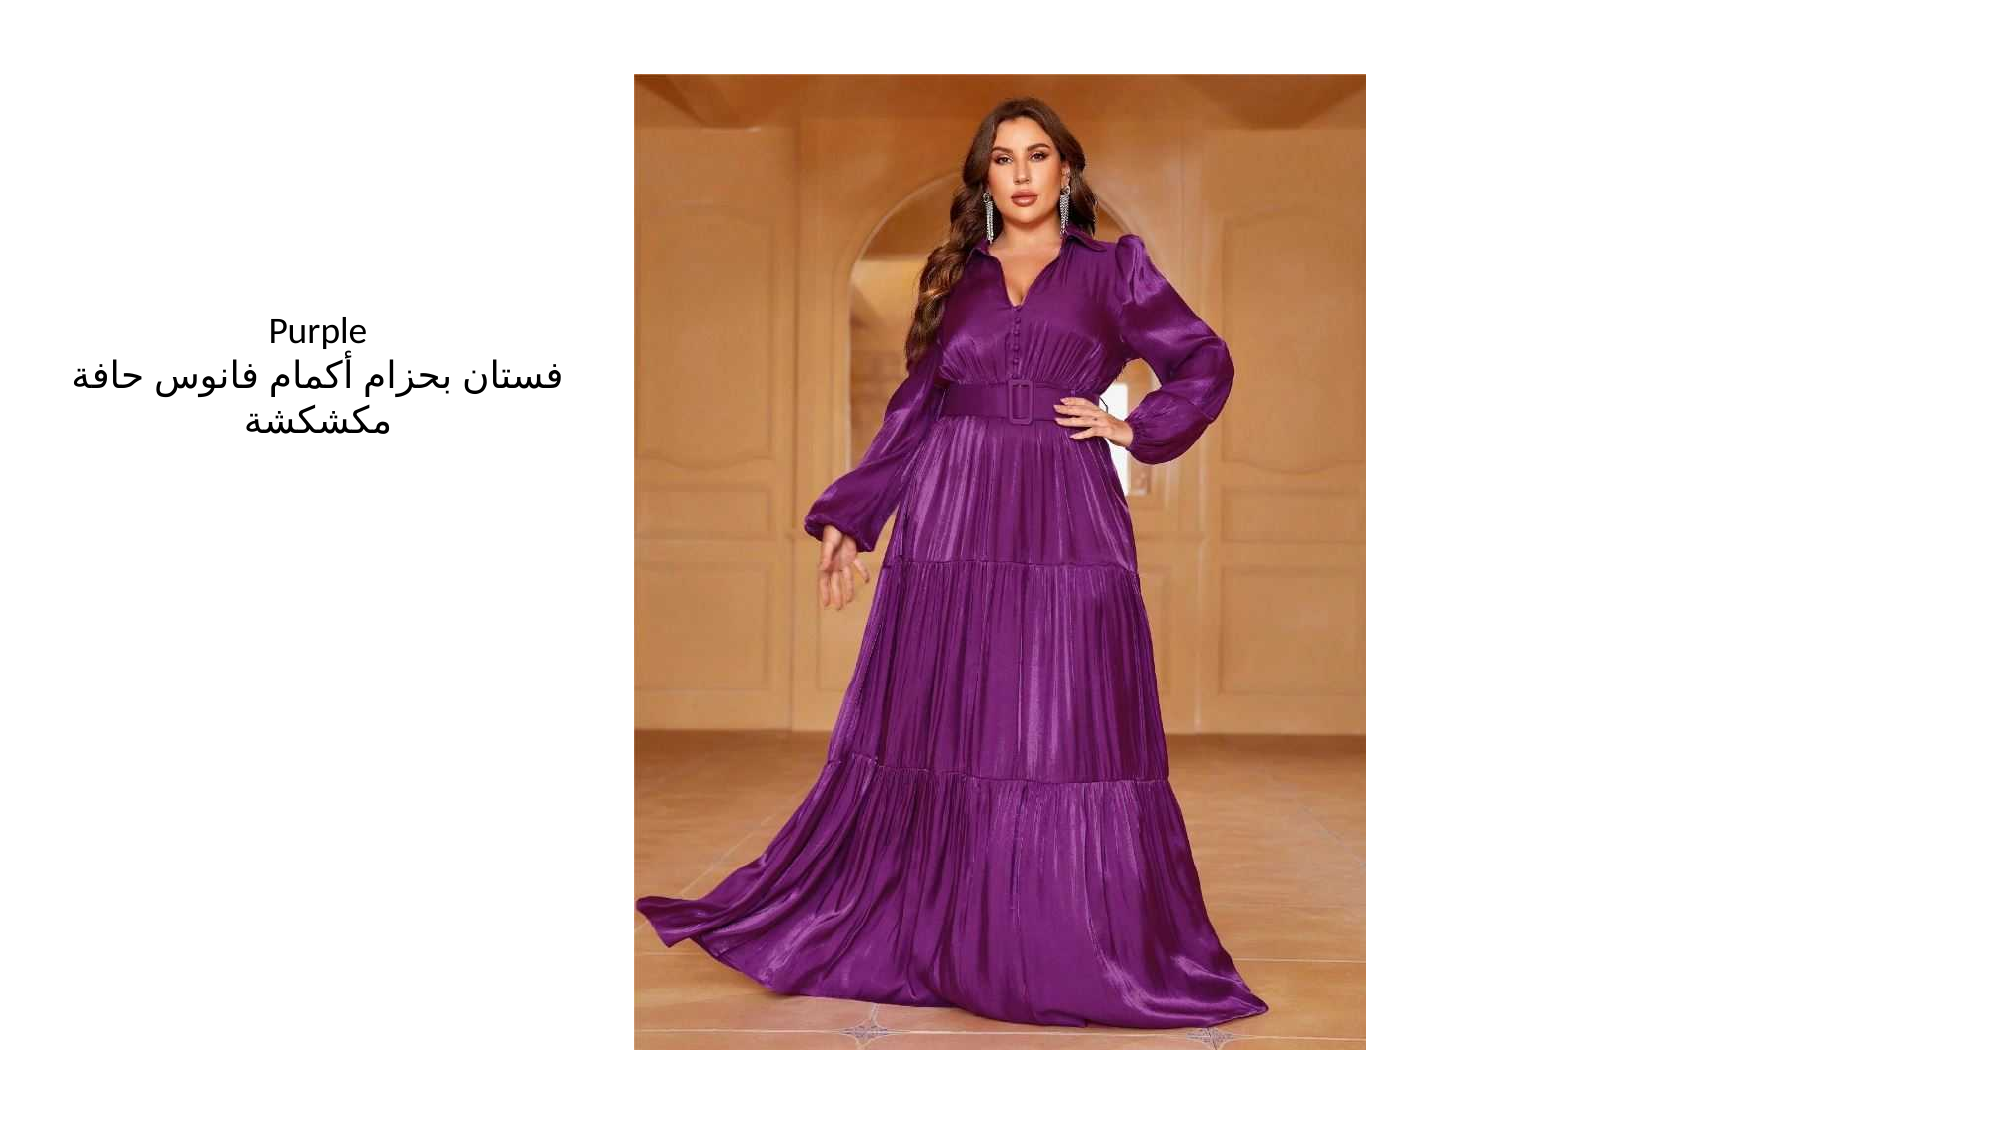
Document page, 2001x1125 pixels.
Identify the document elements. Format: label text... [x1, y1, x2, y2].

text_box Purple فستان بحزام أكمام فانوس حافة مكشكشة [56, 299, 580, 449]
picture [634, 74, 1366, 1050]
